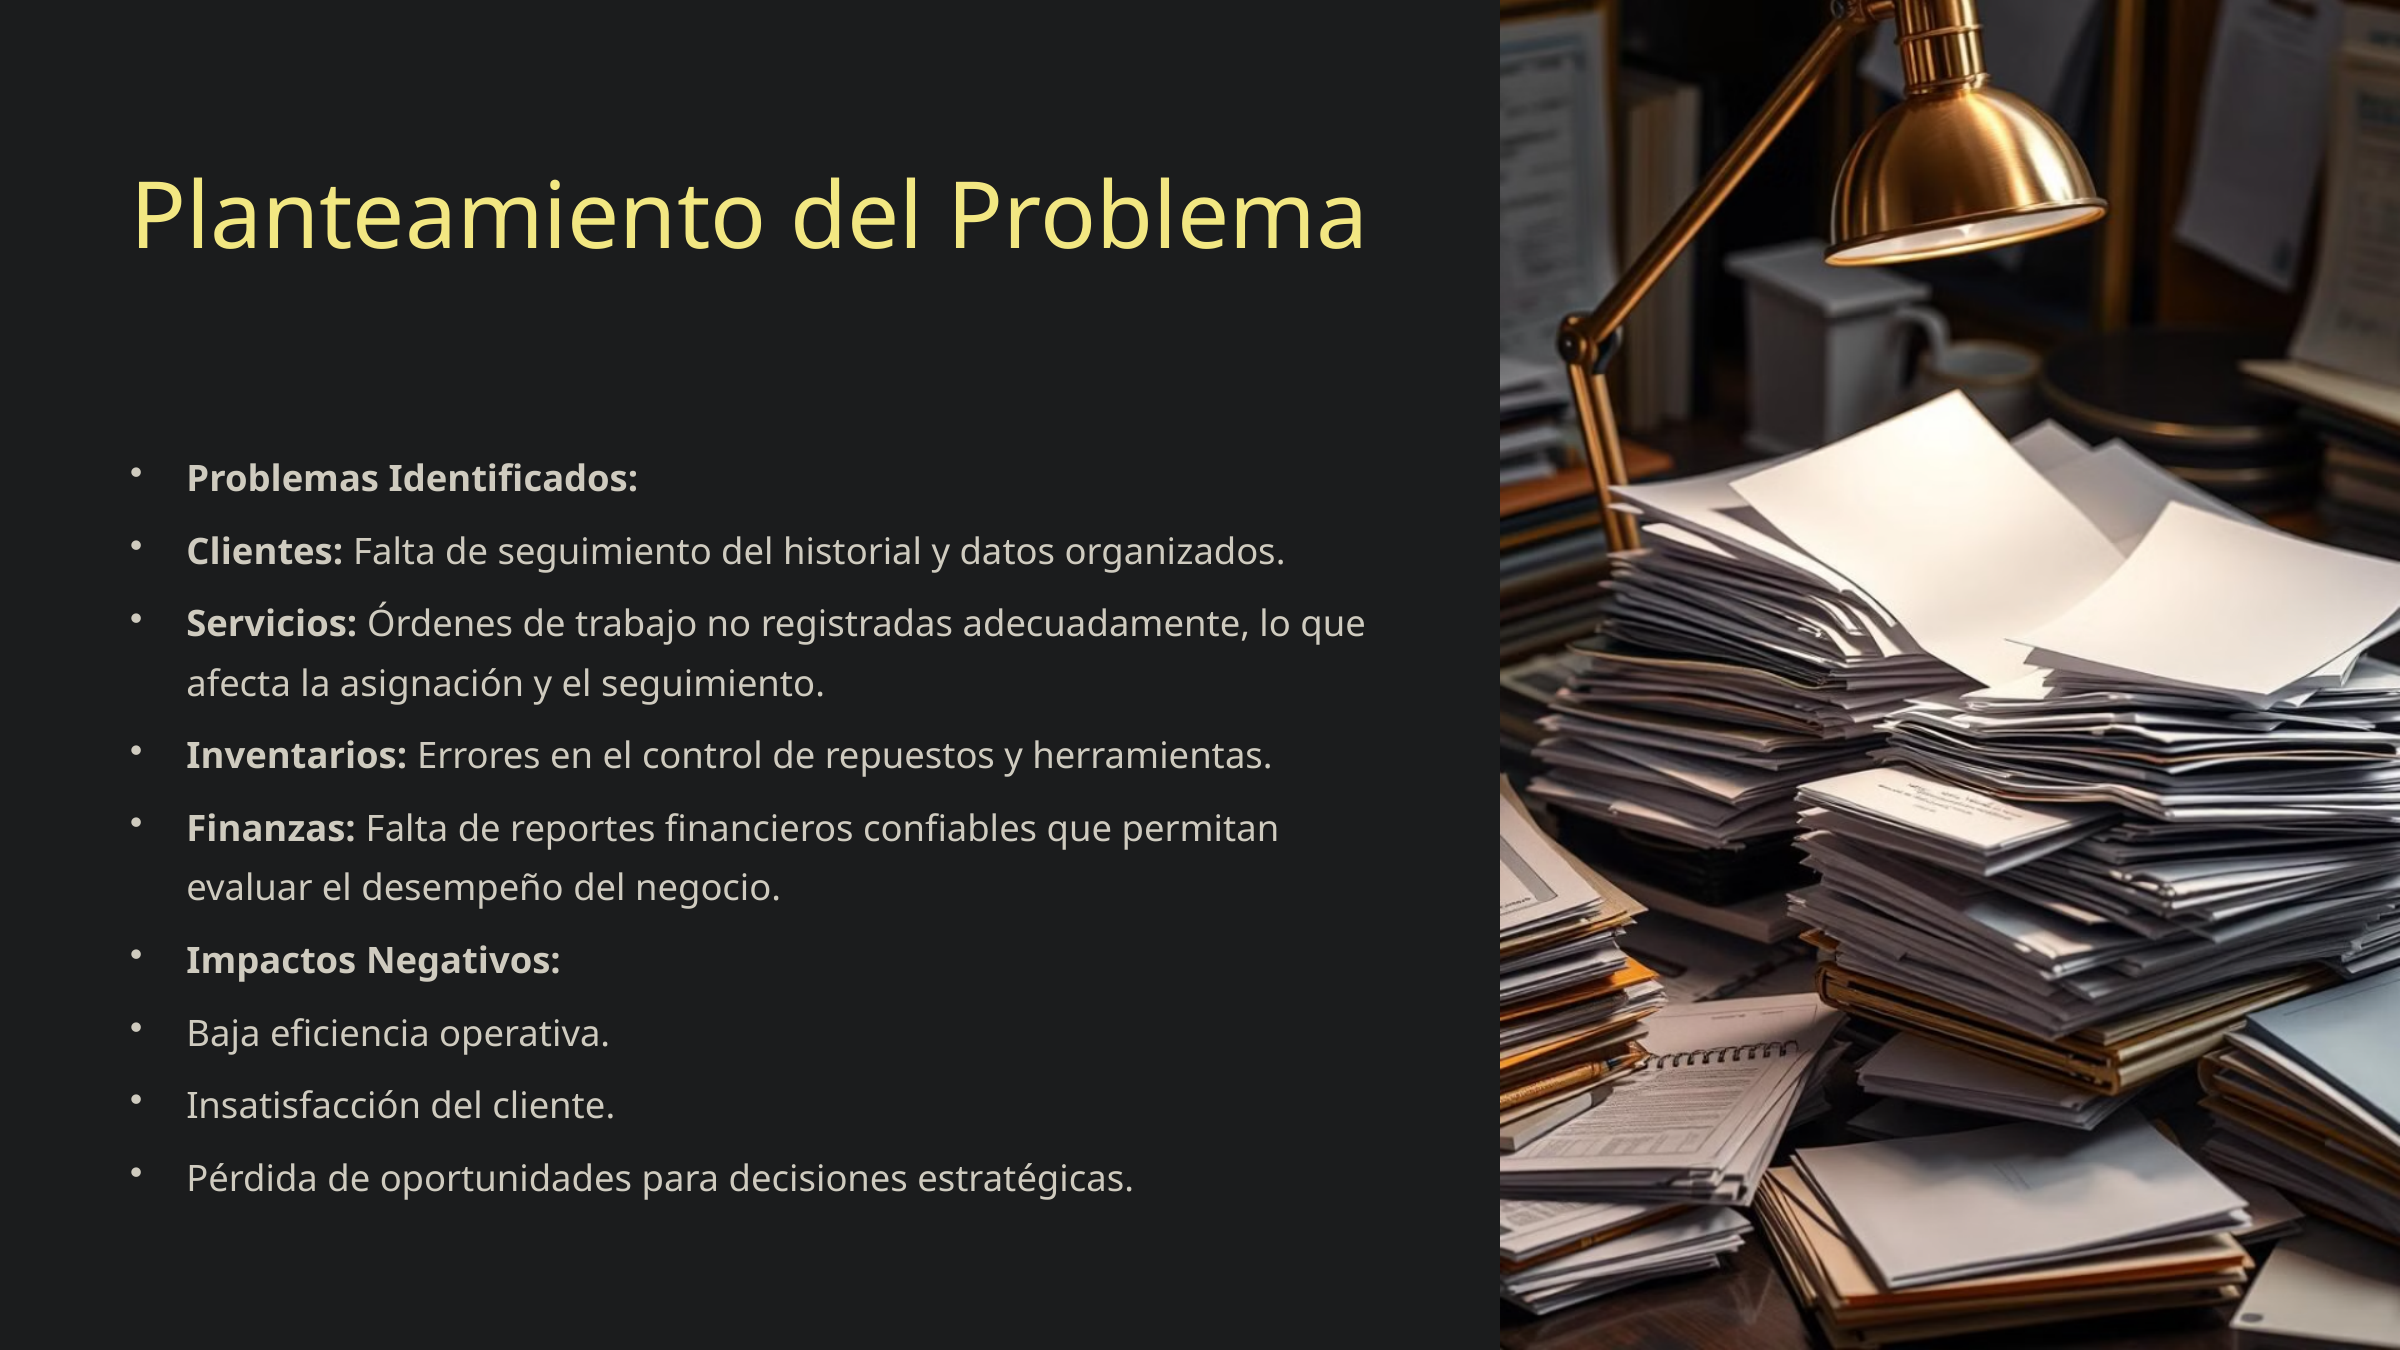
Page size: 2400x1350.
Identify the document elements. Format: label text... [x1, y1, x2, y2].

text_box Problemas Identificados: [130, 439, 1370, 500]
text_box Servicios: Órdenes de trabajo no registradas adecuadamente, lo que afecta la asignación y el seguimiento. [130, 584, 1370, 704]
text_box Finanzas: Falta de reportes financieros confiables que permitan evaluar el desempeño del negocio. [130, 789, 1370, 909]
text_box Clientes: Falta de seguimiento del historial y datos organizados. [130, 512, 1370, 572]
text_box Impactos Negativos: [130, 921, 1370, 981]
text_box Pérdida de oportunidades para decisiones estratégicas. [130, 1138, 1370, 1199]
text_box Inventarios: Errores en el control de repuestos y herramientas. [130, 716, 1370, 777]
text_box Baja eficiencia operativa. [130, 993, 1370, 1054]
text_box Insatisfacción del cliente. [130, 1066, 1370, 1126]
picture [1499, 0, 2400, 1350]
text_box Planteamiento del Problema [130, 151, 1370, 384]
